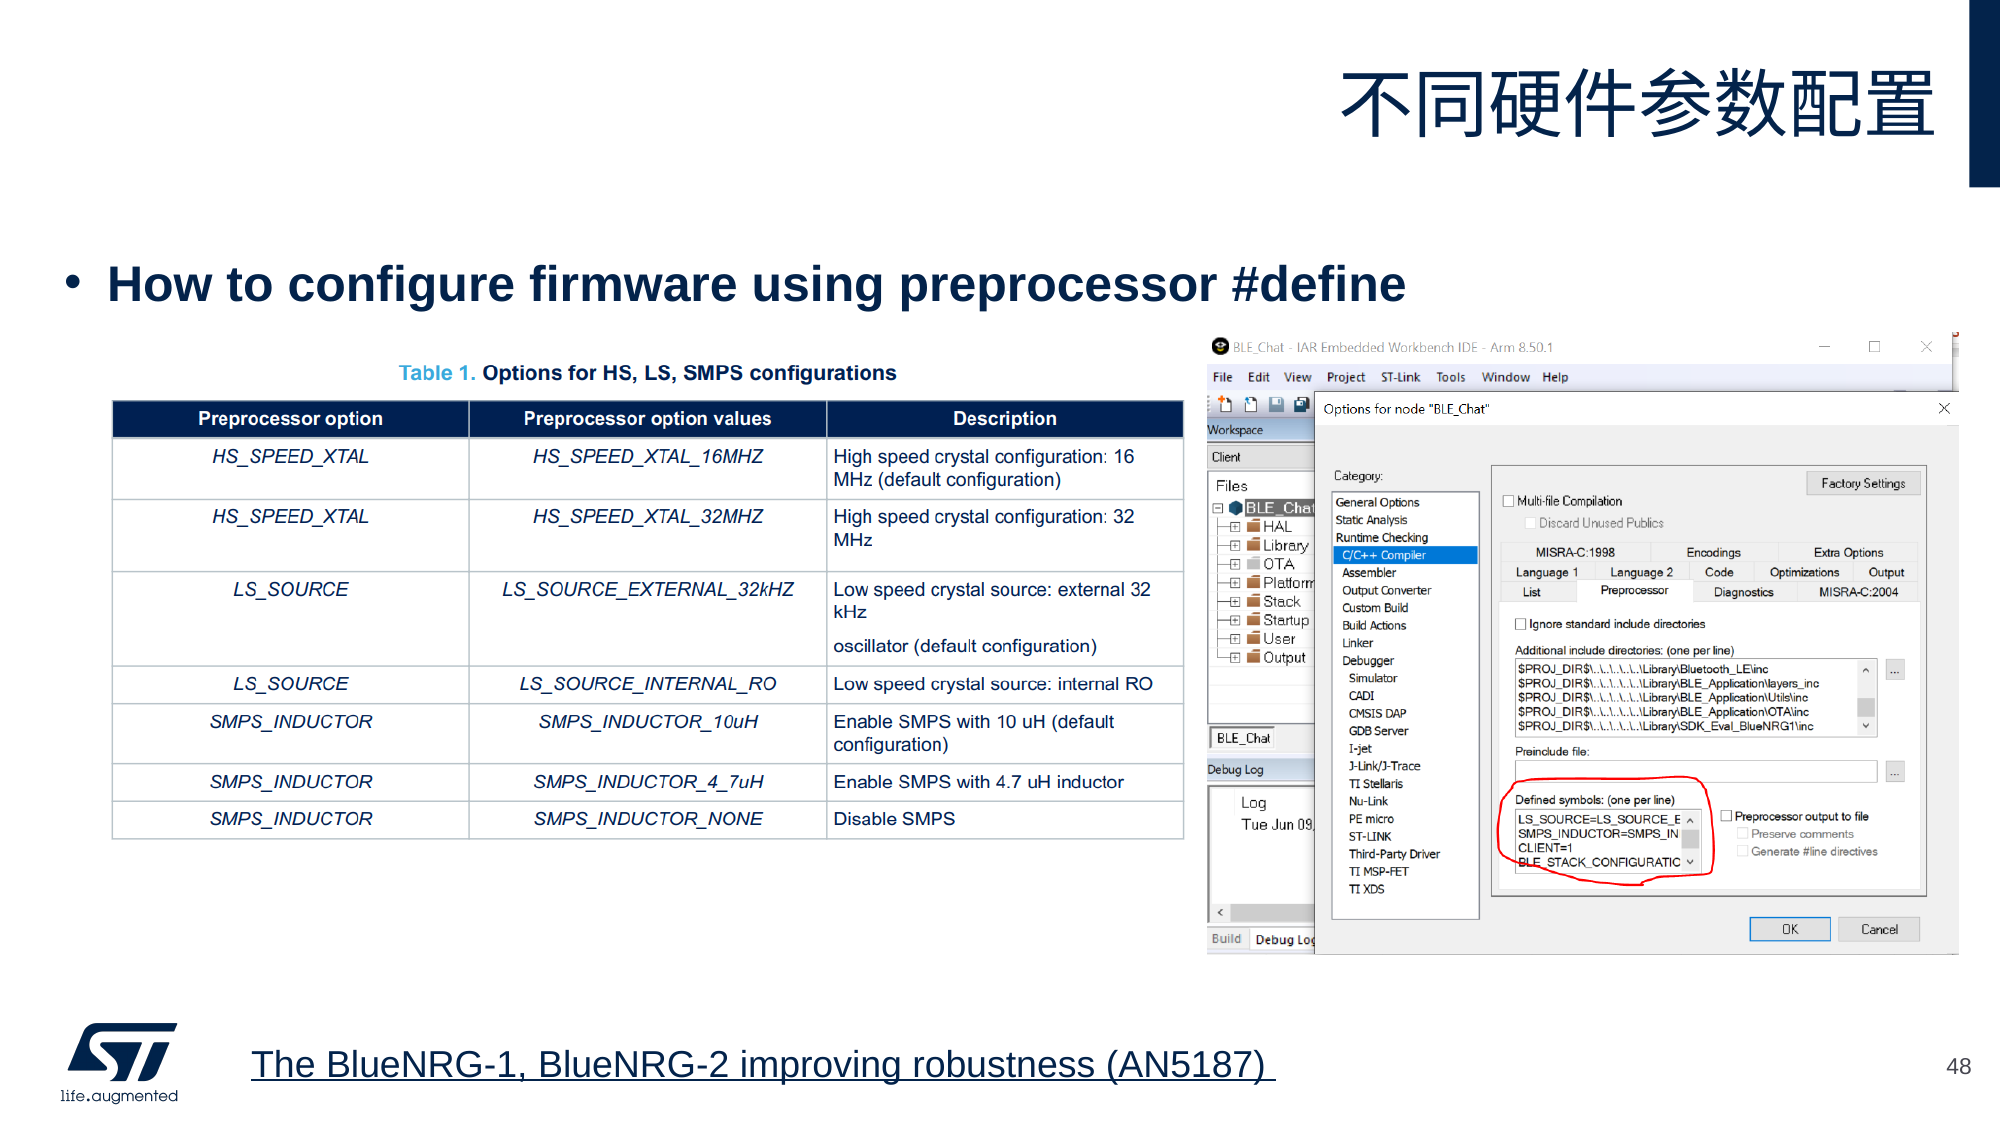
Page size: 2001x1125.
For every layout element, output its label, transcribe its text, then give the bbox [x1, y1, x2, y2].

picture [86, 332, 1959, 956]
list How to configure firmware using preprocessor #define [49, 243, 1951, 1000]
slide_number 48 [1904, 1038, 1972, 1087]
title 不同硬件参数配置 [49, 0, 1954, 215]
picture [37, 999, 201, 1125]
text_box The BlueNRG-1, BlueNRG-2 improving robustness (AN5187) [236, 1032, 1471, 1092]
